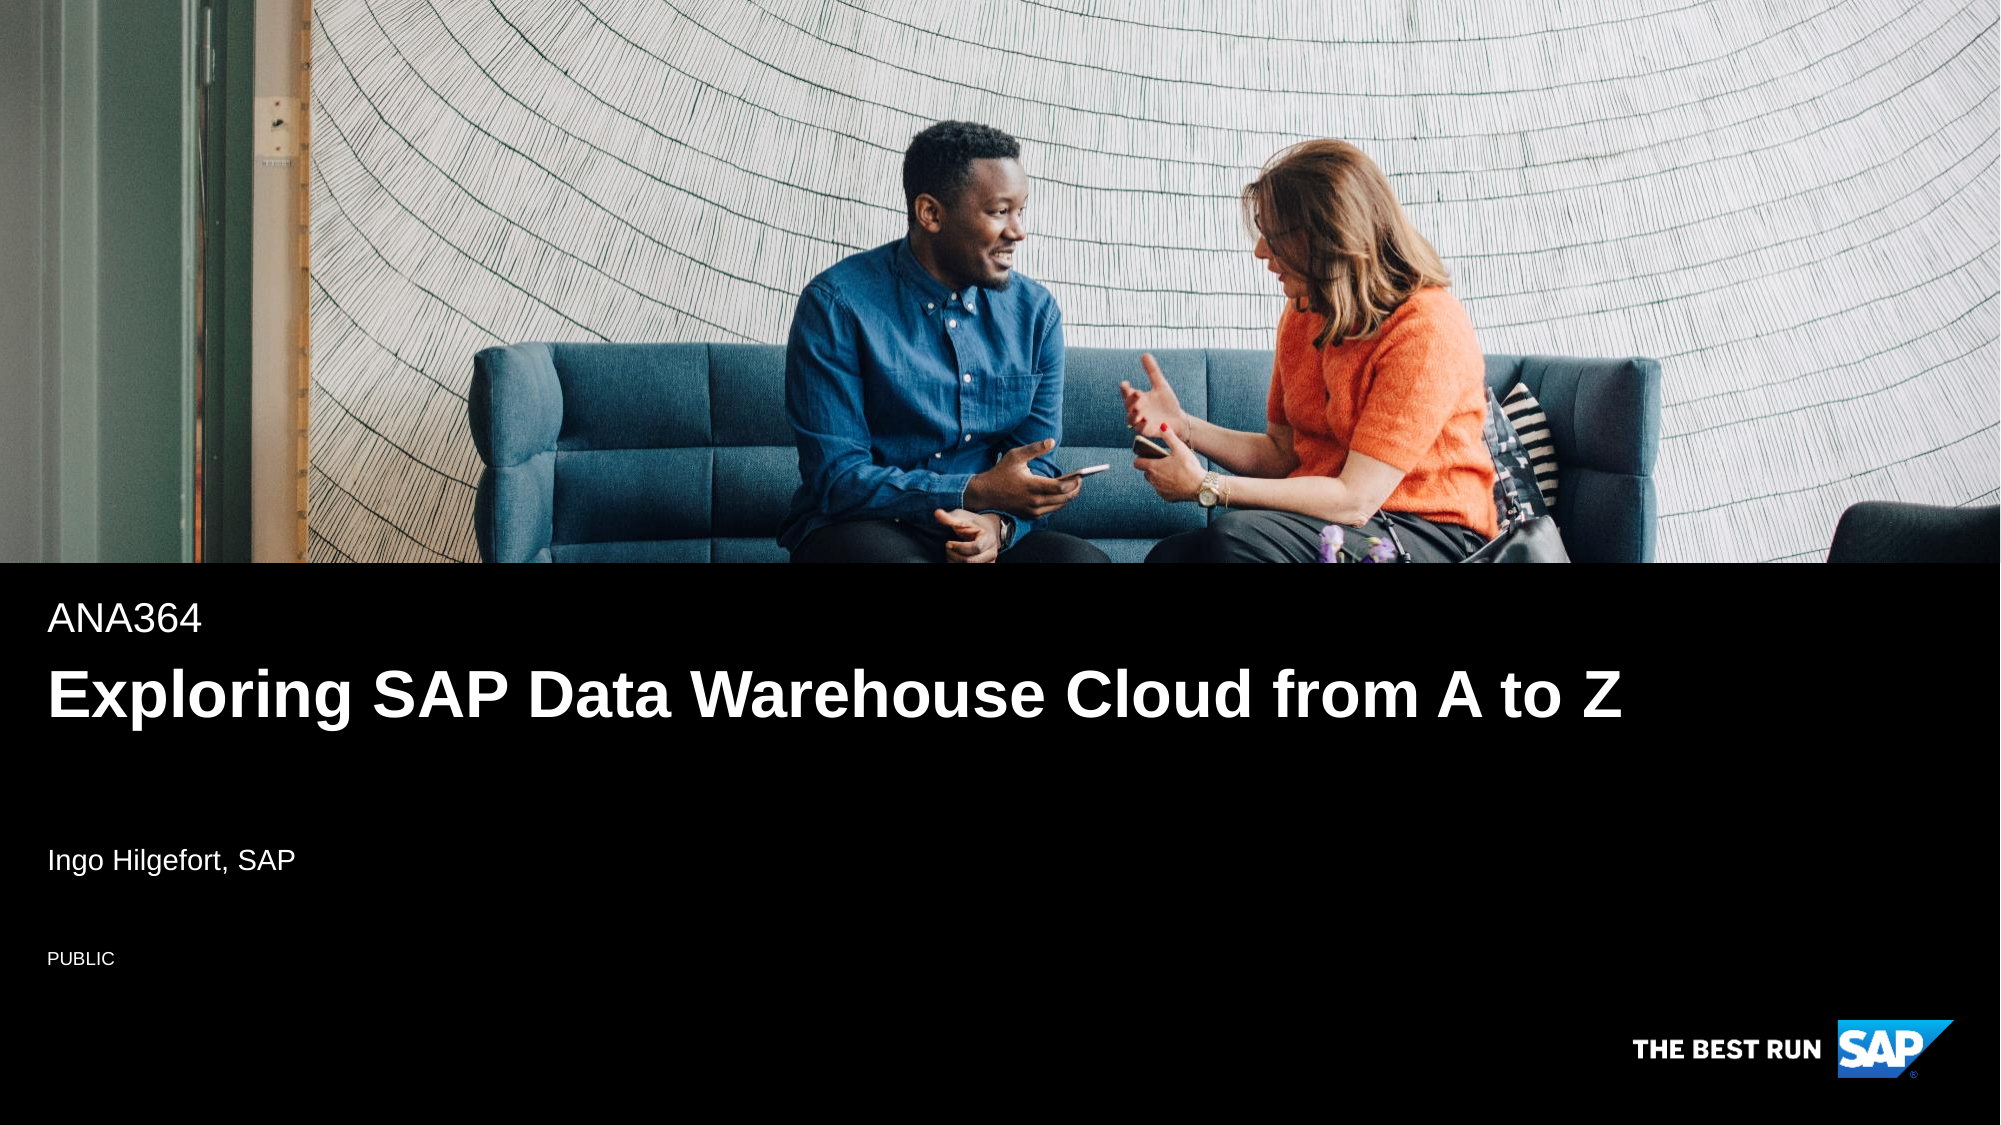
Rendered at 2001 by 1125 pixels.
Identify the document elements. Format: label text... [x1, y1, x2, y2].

picture [0, 0, 2001, 563]
list ANA364 [47, 590, 369, 643]
title Exploring SAP Data Warehouse Cloud from A to Z [47, 660, 1955, 824]
subtitle Ingo Hilgefort, SAP [47, 841, 1955, 913]
picture [1632, 1019, 1955, 1079]
